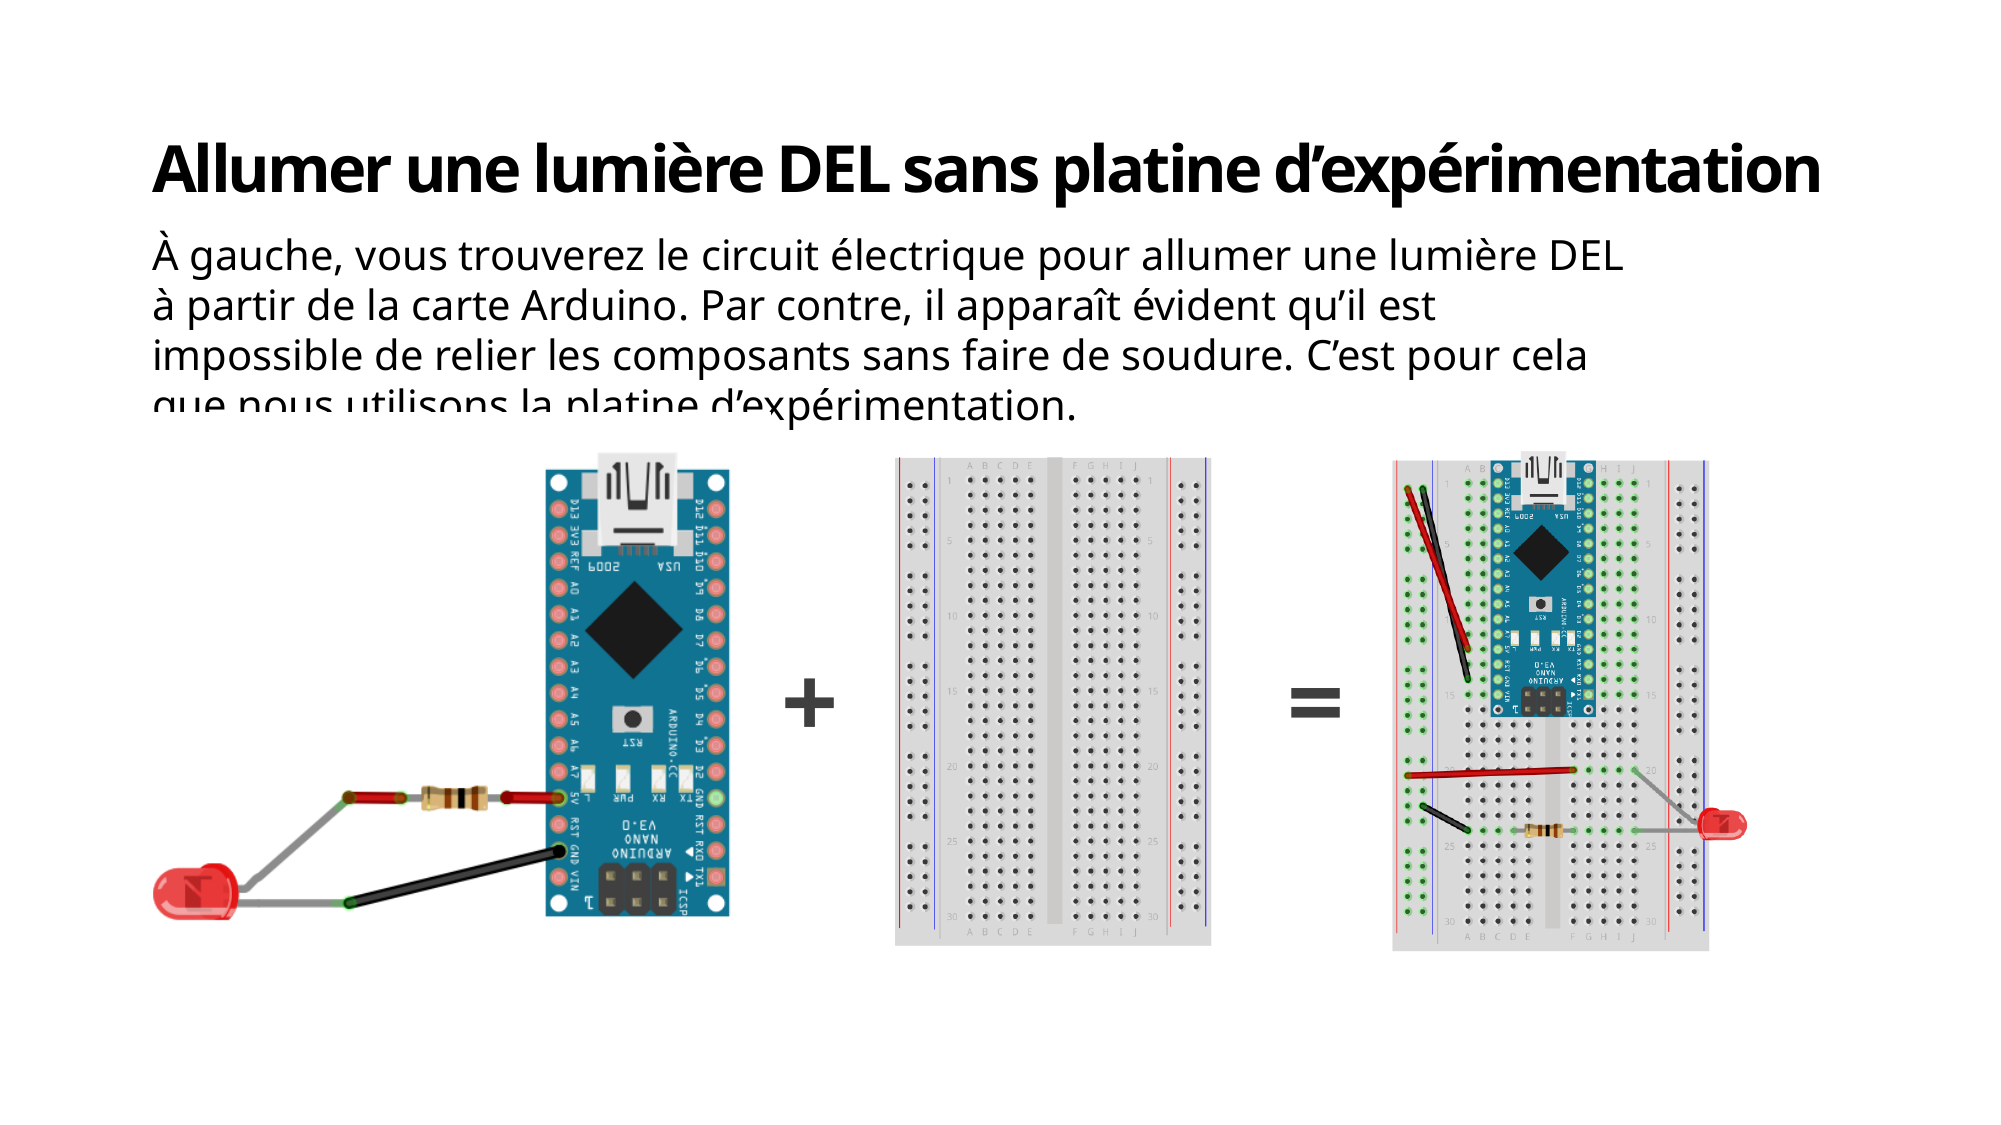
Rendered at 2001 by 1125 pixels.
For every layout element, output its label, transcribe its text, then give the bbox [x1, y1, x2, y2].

picture [862, 437, 1231, 954]
title Allumer une lumière DEL sans platine d’expérimentation [137, 86, 1899, 215]
picture [1373, 437, 1762, 966]
picture [120, 412, 771, 951]
text_box + [771, 630, 862, 766]
text_box À gauche, vous trouverez le circuit électrique pour allumer une lumière DEL à partir de la carte Arduino. Par contre, il apparaît évident qu’il est impossible de relier les composants sans faire de soudure. C’est pour cela que nous utilisons la platine d’expérimentation. [137, 221, 1655, 437]
text_box = [1273, 630, 1373, 766]
